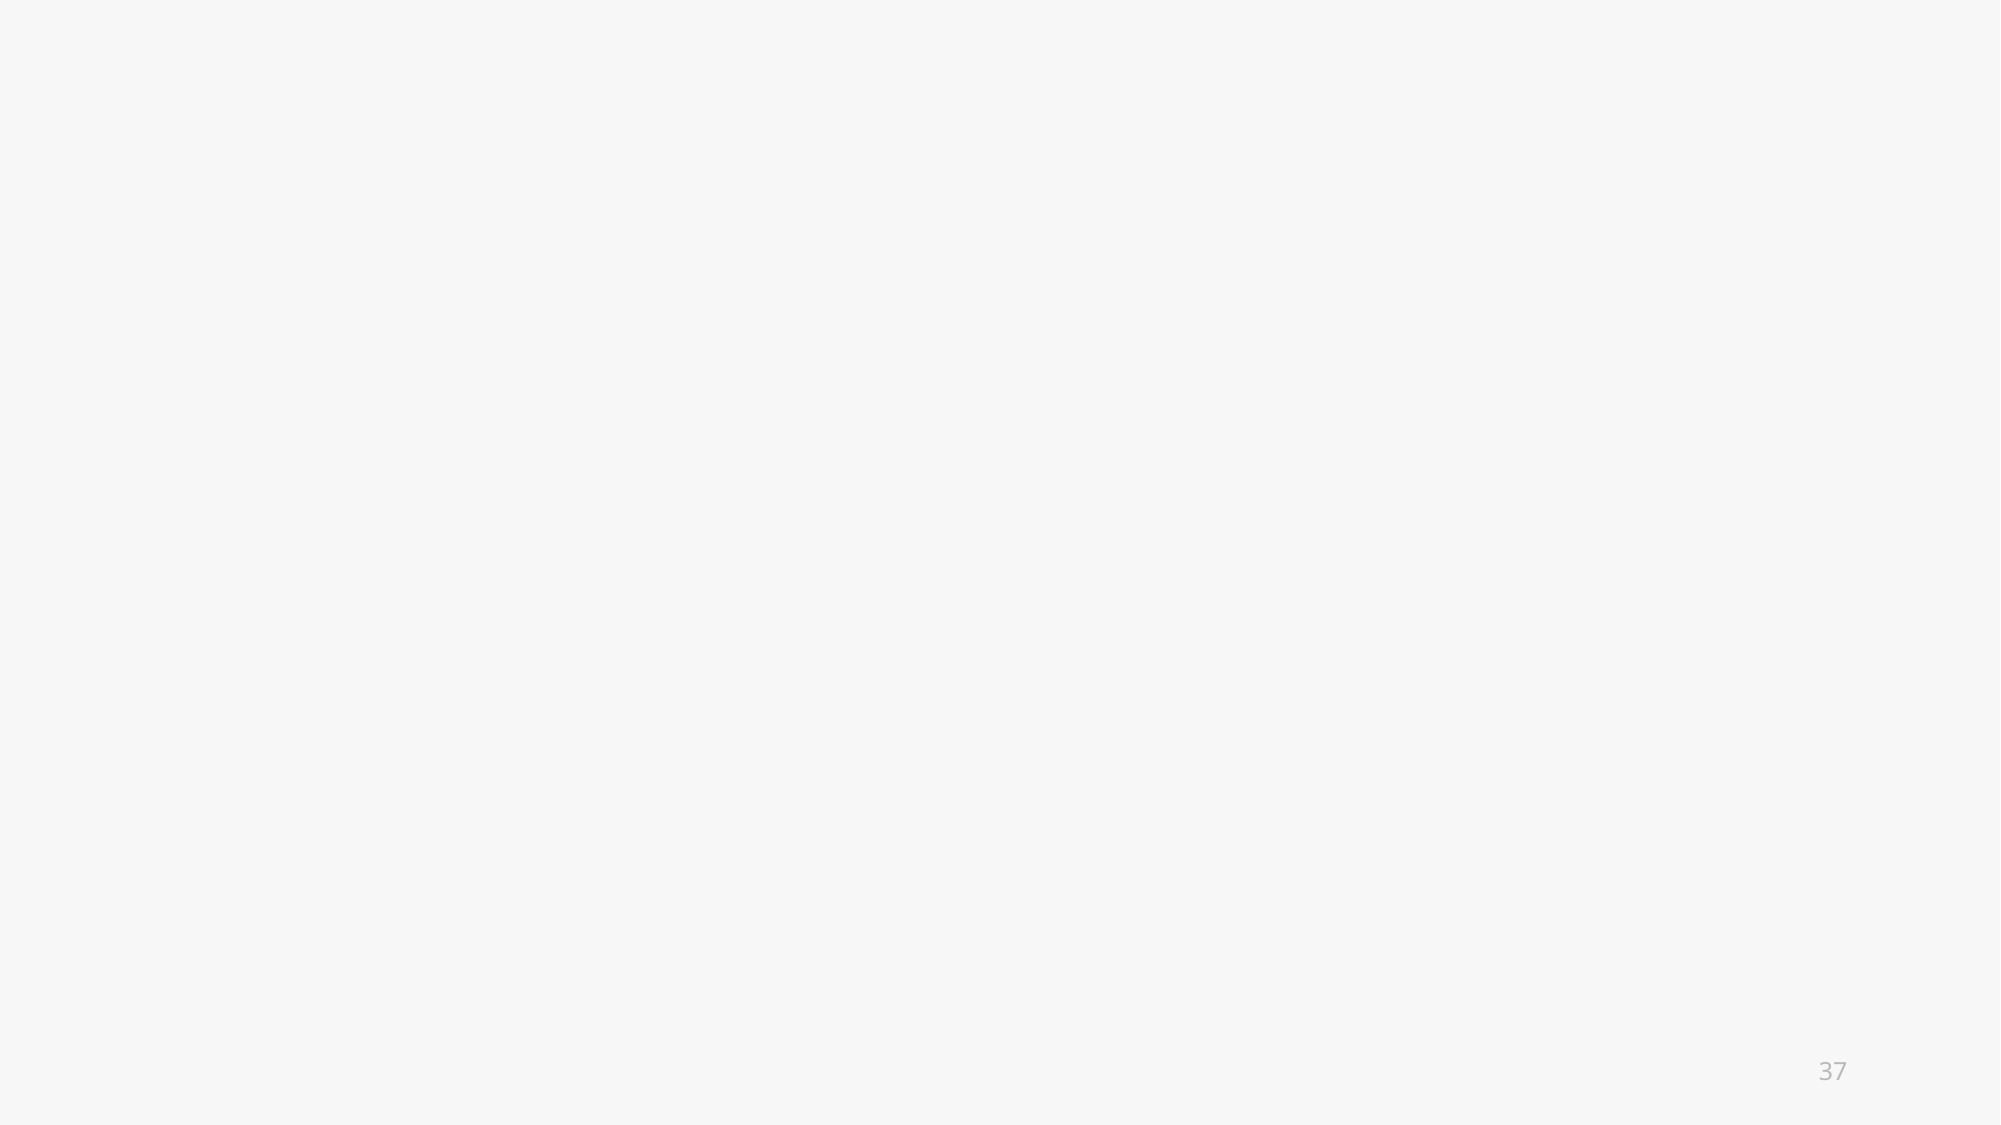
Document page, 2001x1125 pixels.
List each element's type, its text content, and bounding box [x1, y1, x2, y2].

slide_number 37 [1412, 1042, 1863, 1103]
